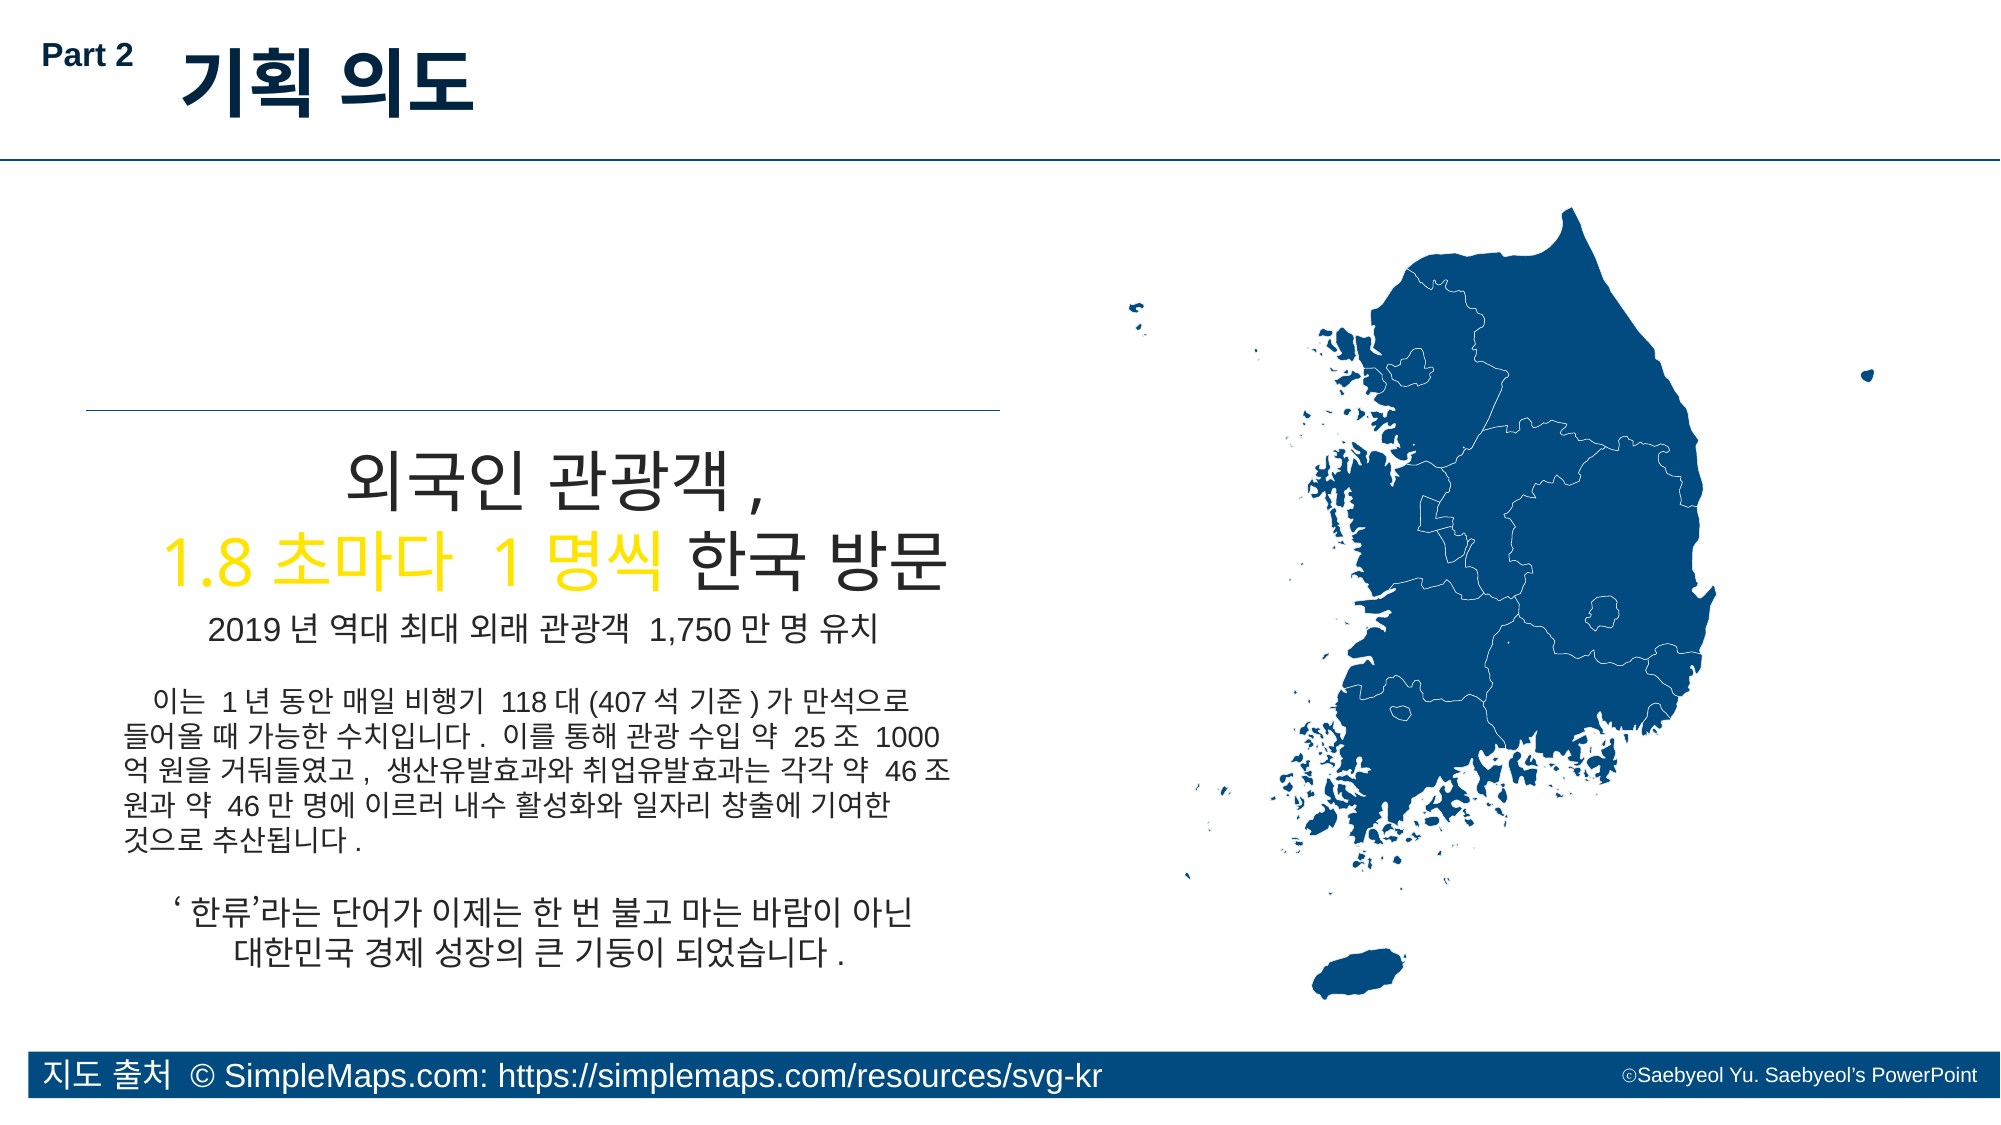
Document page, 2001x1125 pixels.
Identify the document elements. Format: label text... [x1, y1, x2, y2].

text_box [1128, 206, 1874, 1000]
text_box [73, 410, 1038, 1020]
text_box 지도 출처 © SimpleMaps.com: https://simplemaps.com/resources/svg-kr [27, 1046, 1282, 1125]
text_box Part 2 [26, 26, 165, 81]
text_box 기획 의도 [164, 28, 783, 134]
